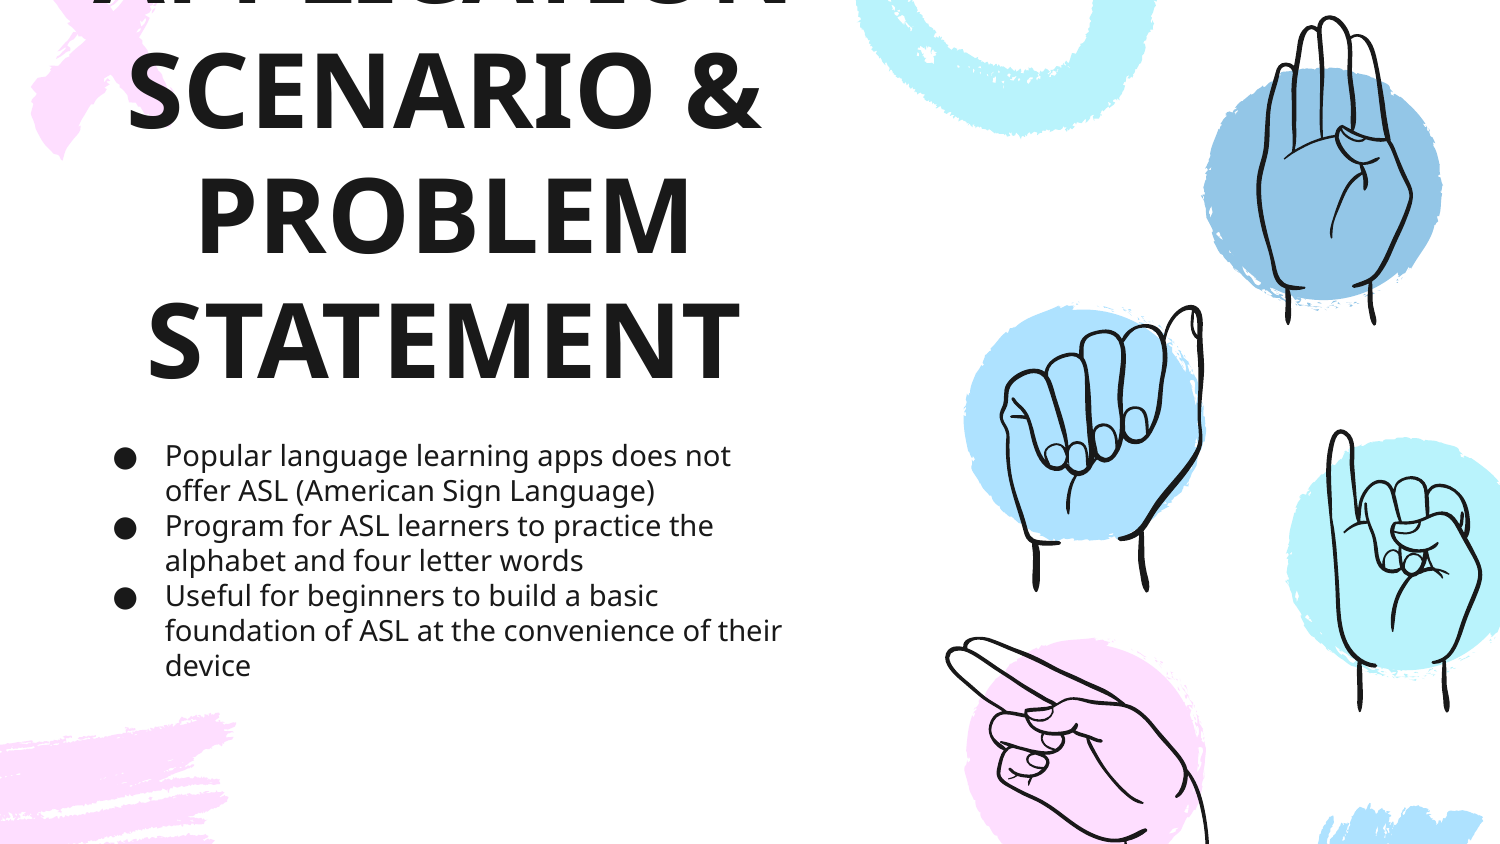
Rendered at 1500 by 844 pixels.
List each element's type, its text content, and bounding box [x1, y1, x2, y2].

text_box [914, 250, 1257, 593]
text_box Popular language learning apps does not offer ASL (American Sign Language) Program for ASL learners to practice the alphabet and four letter words Useful for beginners to build a basic foundation of ASL at the convenience of their device [74, 422, 815, 706]
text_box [1188, 15, 1457, 326]
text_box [1284, 428, 1500, 713]
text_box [920, 591, 1253, 844]
title APPLICATION SCENARIO & PROBLEM STATEMENT [74, 275, 815, 414]
